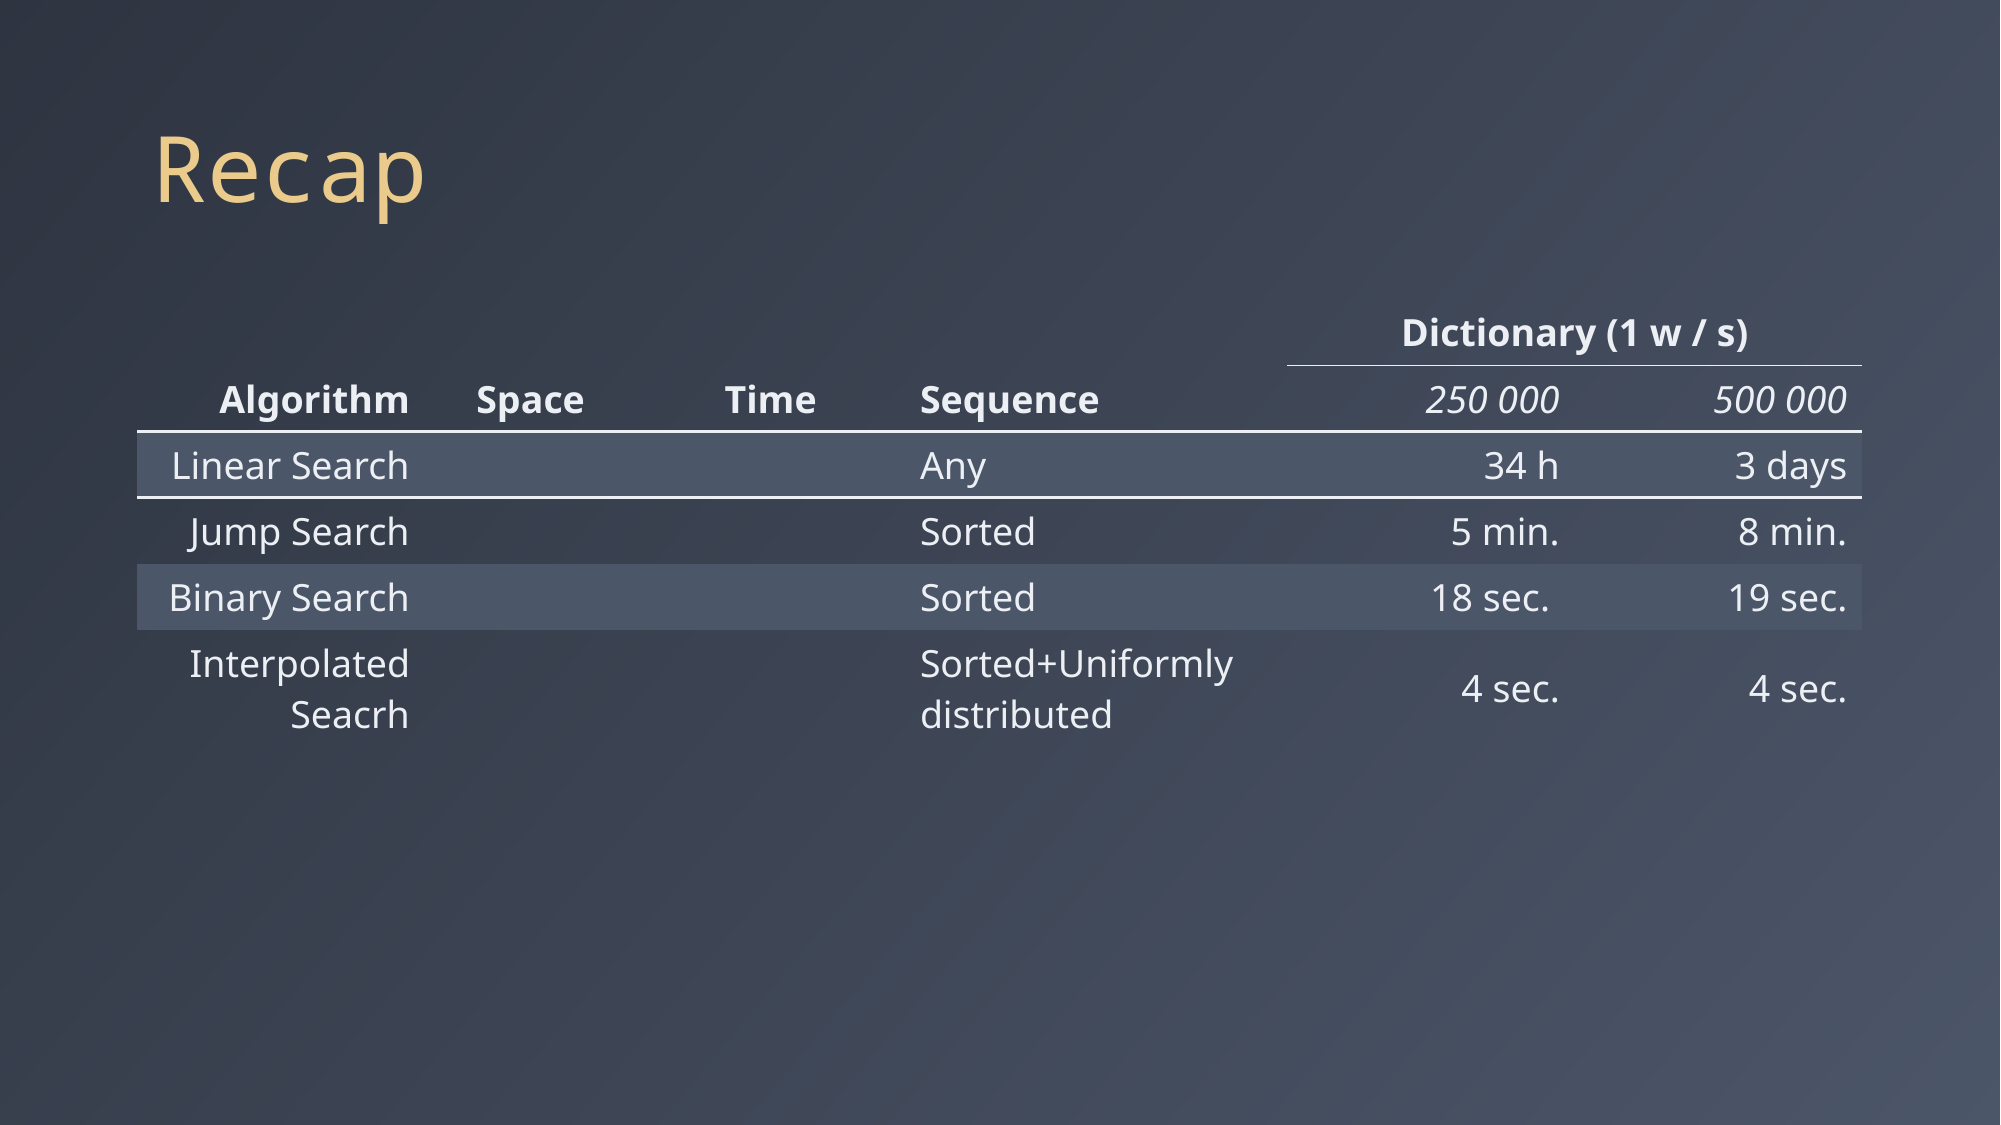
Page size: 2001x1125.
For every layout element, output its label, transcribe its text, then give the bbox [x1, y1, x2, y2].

title Recap [137, 26, 1863, 230]
